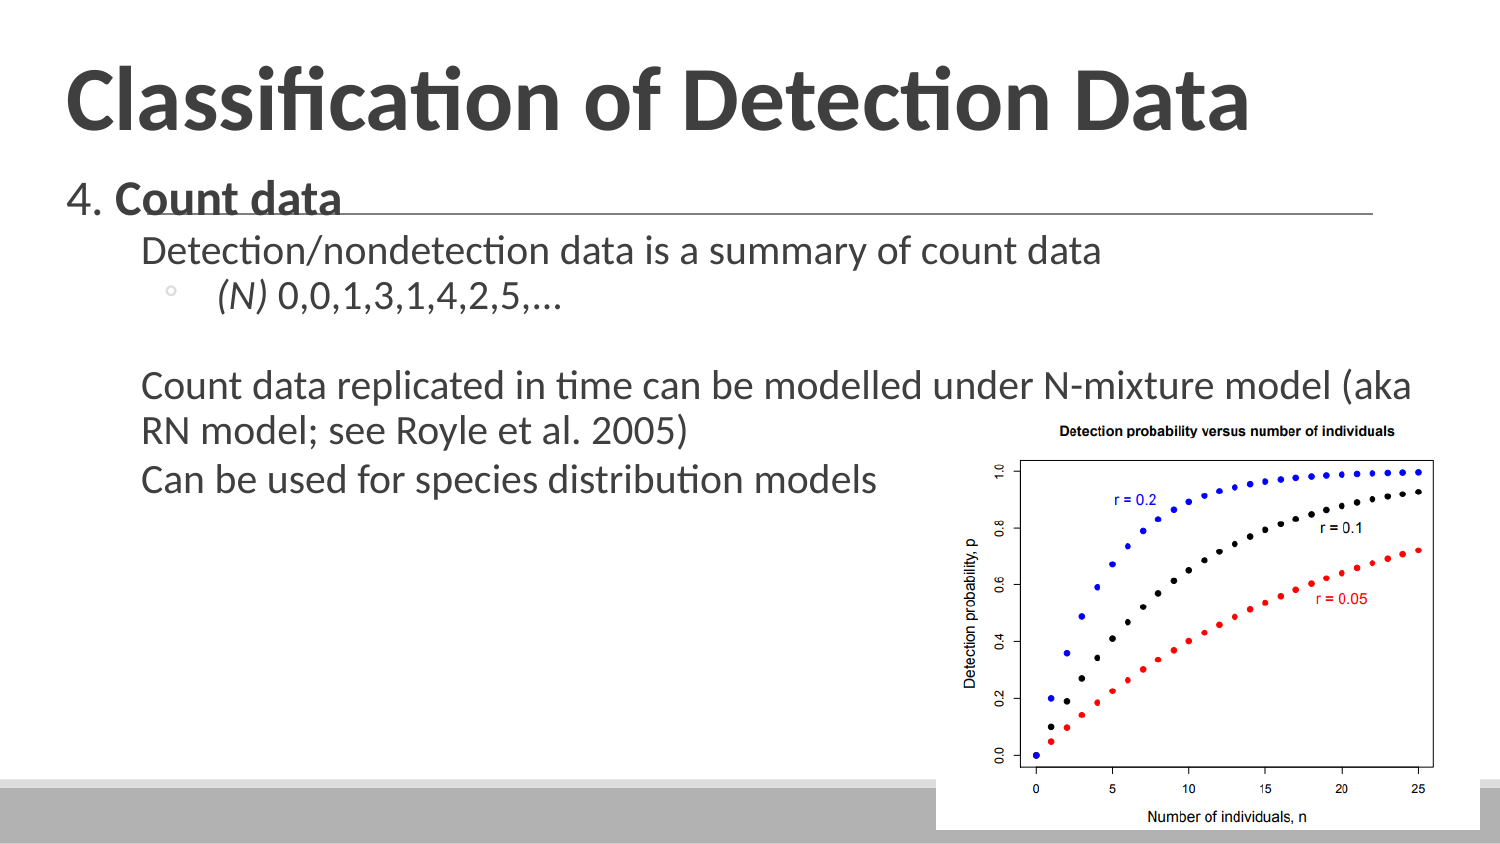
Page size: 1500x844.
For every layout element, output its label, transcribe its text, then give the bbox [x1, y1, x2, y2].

title Classification of Detection Data [51, 40, 1449, 135]
picture [936, 410, 1481, 830]
list 4. Count data Detection/nondetection data is a summary of count data (N) 0,0,1,3,1,4,2,5,... Count data replicated in time can be modelled under N-mixture model (aka RN model; see Royle et al. 2005) Can be used for species distribution models [51, 157, 1449, 718]
